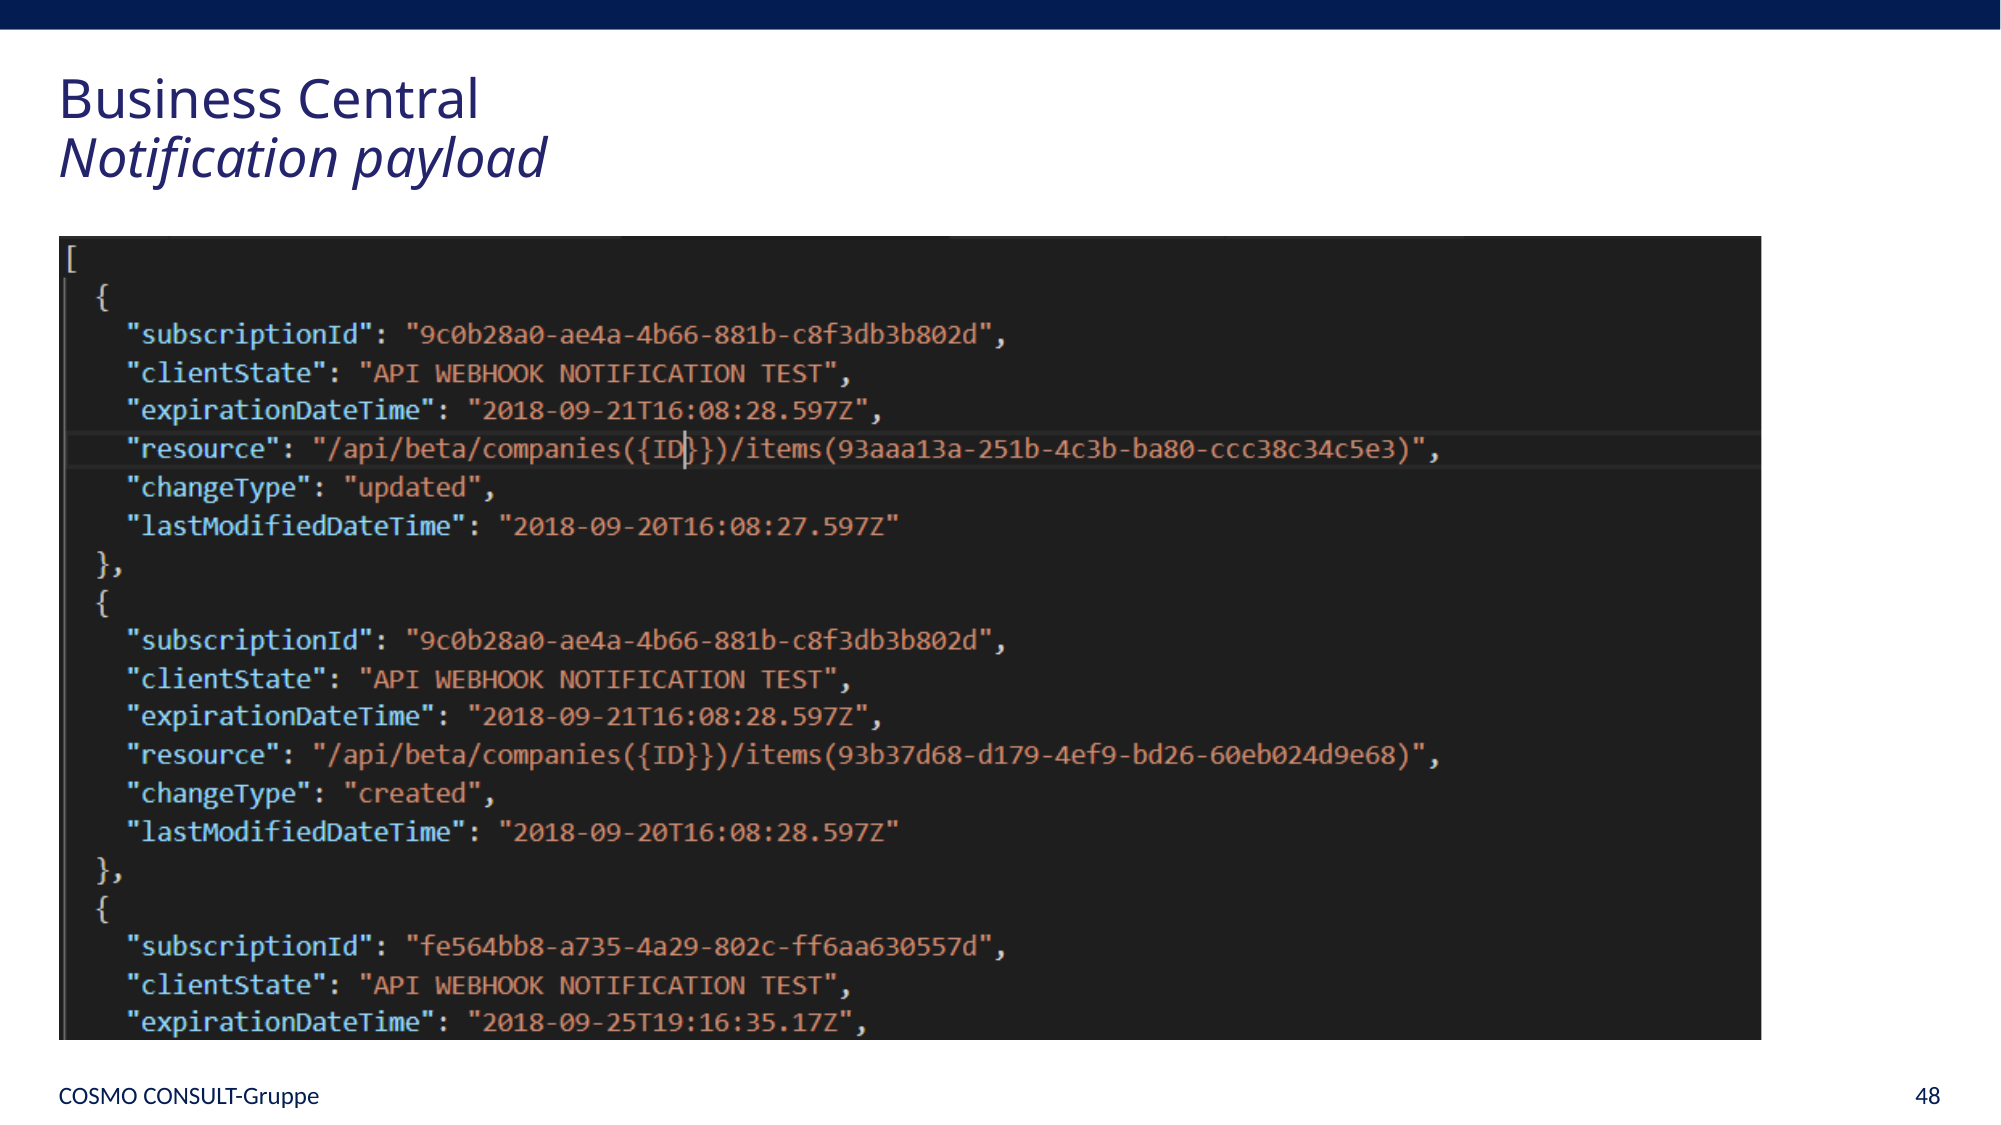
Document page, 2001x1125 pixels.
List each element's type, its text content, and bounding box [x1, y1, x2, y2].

title Business Central Notification payload [59, 59, 1940, 189]
picture [58, 236, 1762, 1040]
